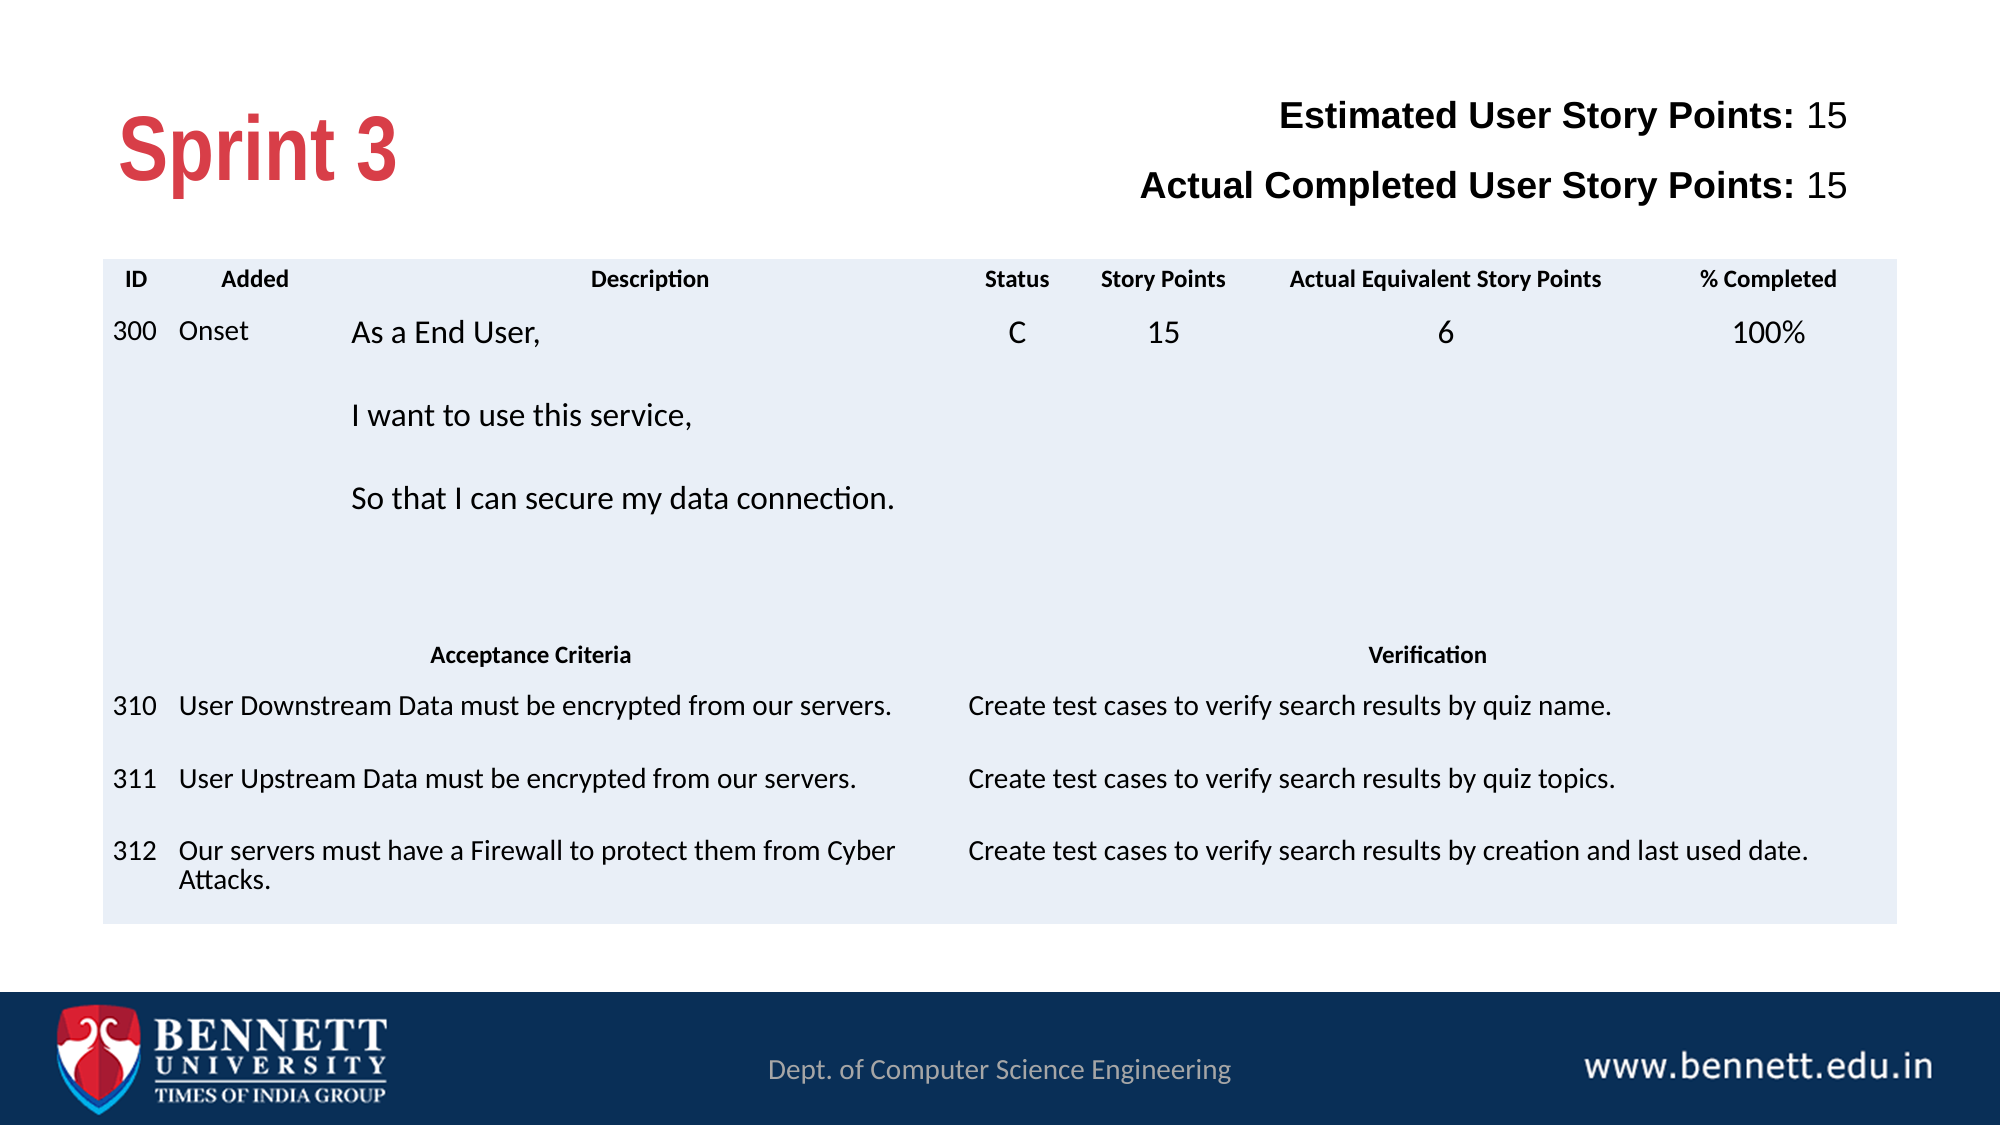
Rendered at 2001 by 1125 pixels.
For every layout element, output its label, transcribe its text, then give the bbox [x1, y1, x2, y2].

table_header Added [169, 259, 342, 309]
table_header Description [342, 259, 959, 309]
table_cell 311 [103, 757, 169, 829]
table_cell Create test cases to verify search results by quiz topics. [959, 757, 1897, 829]
text_box Estimated User Story Points: 15 Actual Completed User Story Points: 15 [862, 83, 1863, 259]
table_header ID [103, 259, 169, 309]
table_cell 300 [103, 309, 169, 635]
table_cell User Downstream Data must be encrypted from our servers. [169, 684, 959, 757]
table_cell 312 [103, 829, 169, 924]
title Sprint 3 [103, 41, 1829, 259]
table_cell As a End User, I want to use this service, So that I can secure my data connection. [342, 309, 959, 635]
table_cell 310 [103, 684, 169, 757]
table_header Status [959, 259, 1076, 309]
table_cell C [959, 309, 1076, 635]
table_cell User Upstream Data must be encrypted from our servers. [169, 757, 959, 829]
table_cell Acceptance Criteria [103, 635, 959, 684]
table_cell Onset [169, 309, 342, 635]
table_header Actual Equivalent Story Points [1251, 259, 1641, 309]
table_cell 6 [1251, 309, 1641, 635]
table_cell 15 [1076, 309, 1251, 635]
table_cell Our servers must have a Firewall to protect them from Cyber Attacks. [169, 829, 959, 924]
table_header % Completed [1641, 259, 1897, 309]
picture [0, 992, 2000, 1125]
table_cell Create test cases to verify search results by creation and last used date. [959, 829, 1897, 924]
table_cell 100% [1641, 309, 1897, 635]
table_cell Create test cases to verify search results by quiz name. [959, 684, 1897, 757]
table_cell Verification [959, 635, 1897, 684]
table_header Story Points [1076, 259, 1251, 309]
